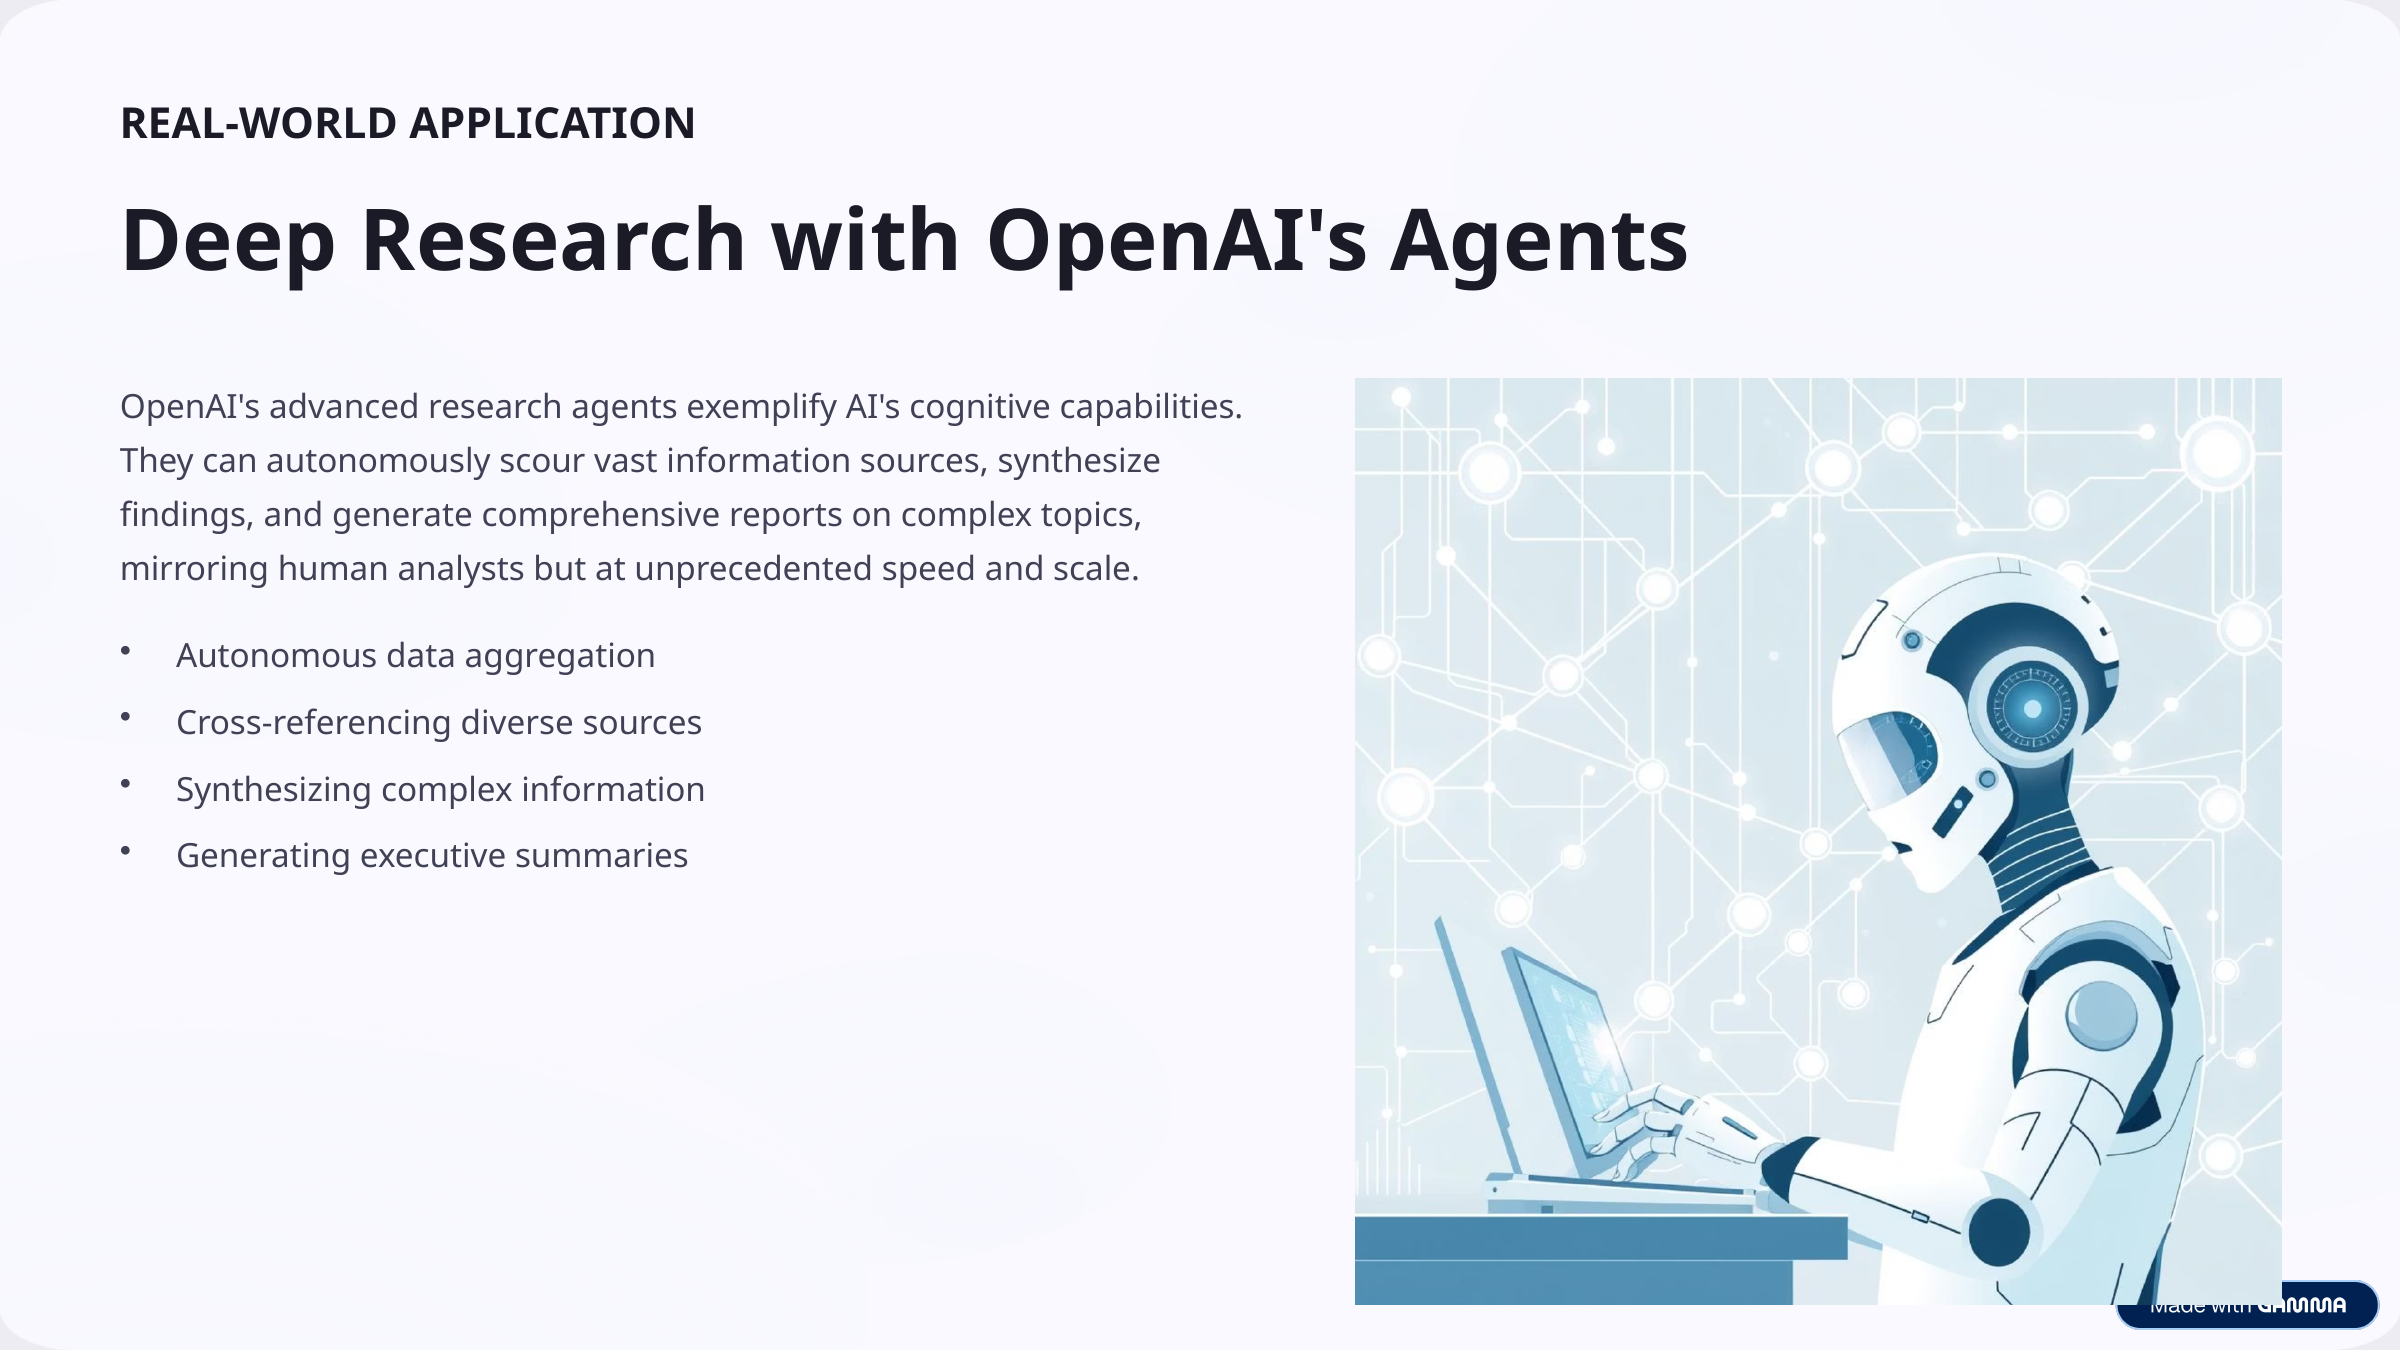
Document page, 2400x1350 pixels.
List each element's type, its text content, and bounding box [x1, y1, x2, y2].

text_box REAL-WORLD APPLICATION [119, 94, 696, 148]
text_box Cross-referencing diverse sources [119, 686, 1271, 742]
text_box Generating executive summaries [119, 820, 1271, 875]
text_box OpenAI's advanced research agents exemplify AI's cognitive capabilities. They can autonomously scour vast information sources, synthesize findings, and generate comprehensive reports on complex topics, mirroring human analysts but at unprecedented speed and scale. [119, 370, 1271, 590]
picture [1355, 378, 2389, 1339]
text_box Autonomous data aggregation [119, 620, 1271, 675]
text_box Synthesizing complex information [119, 753, 1271, 809]
text_box Deep Research with OpenAI's Agents [119, 181, 1685, 289]
